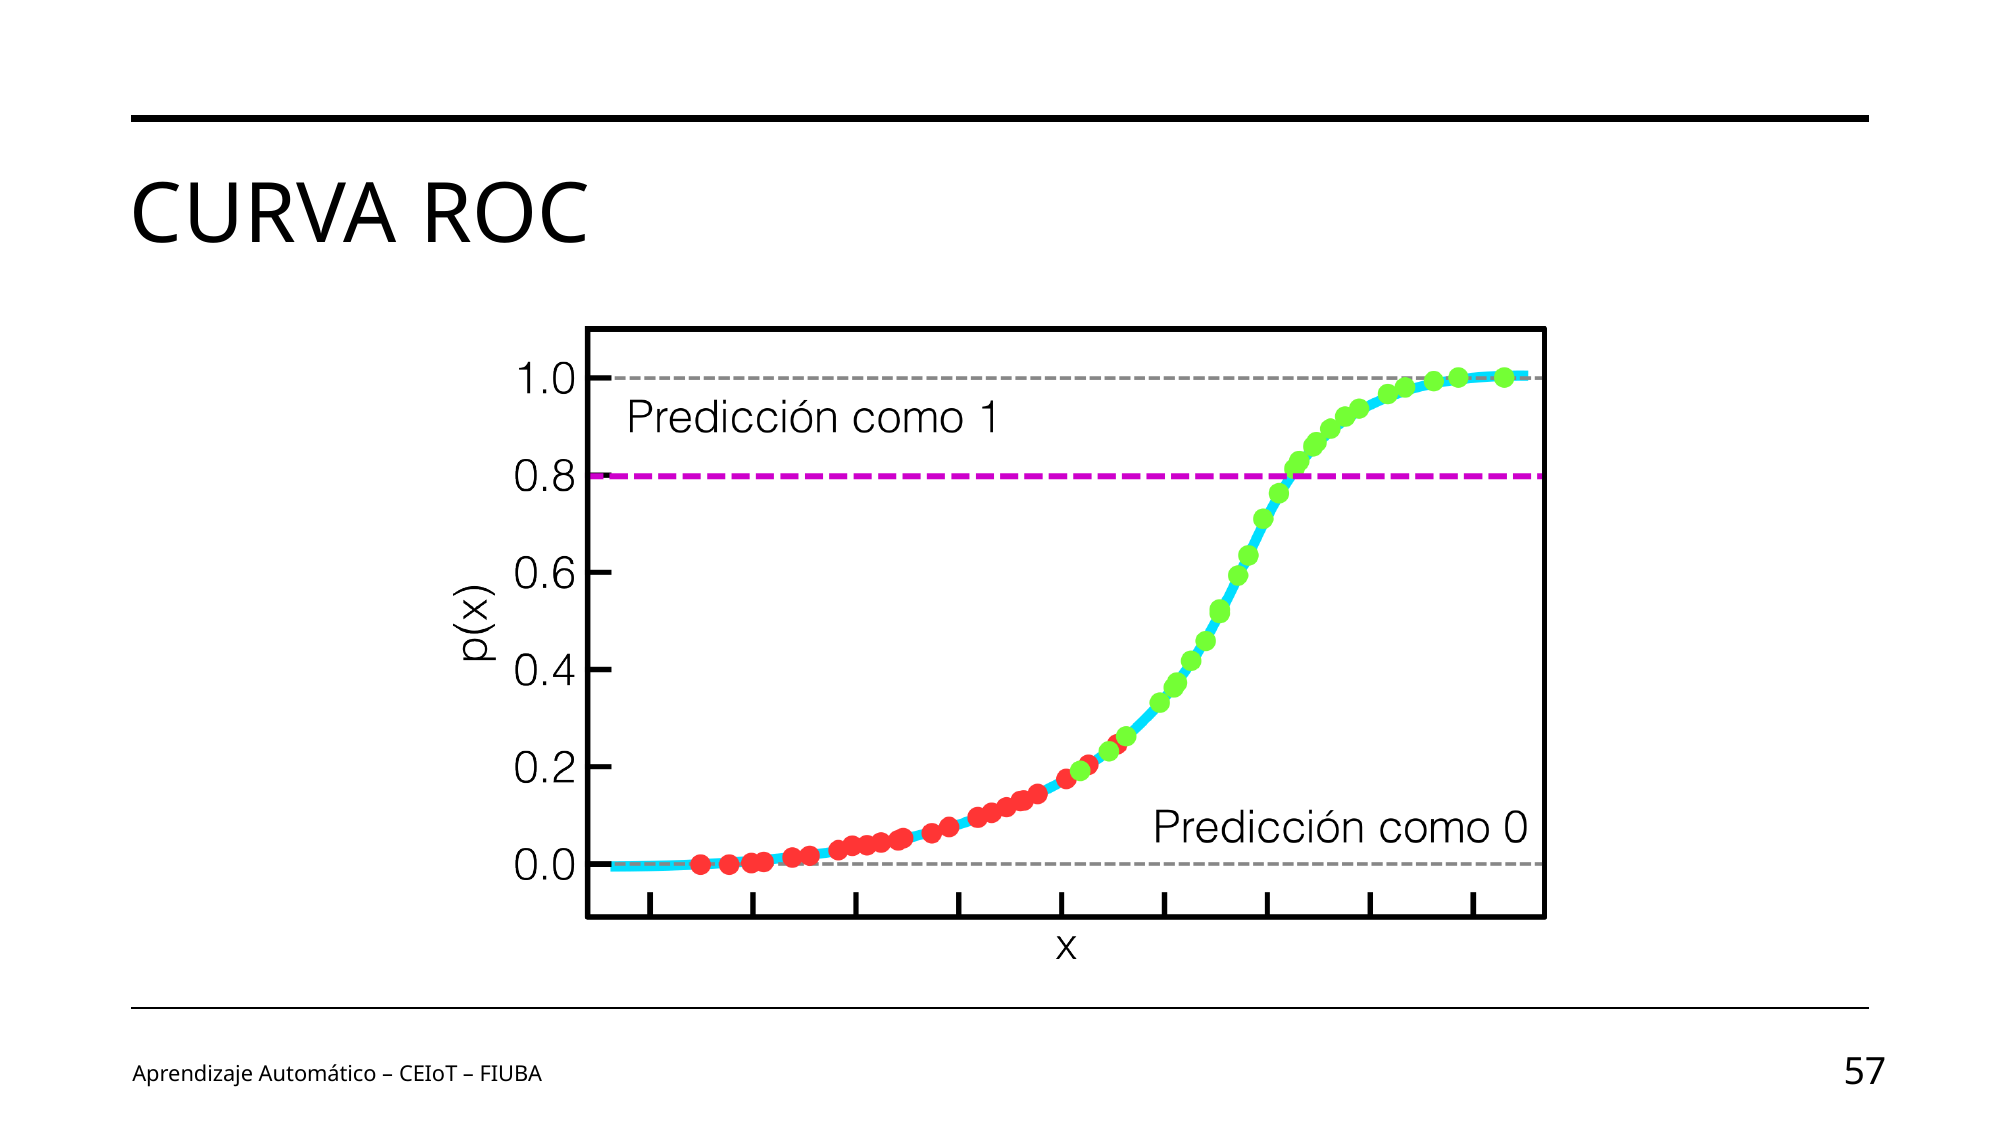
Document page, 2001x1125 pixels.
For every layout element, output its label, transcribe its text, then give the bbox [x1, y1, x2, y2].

picture [453, 326, 1547, 959]
slide_number 57 [1791, 1042, 1902, 1103]
title Curva ROC [114, 151, 1869, 290]
footer Aprendizaje Automático – CEIoT – FIUBA [117, 1042, 862, 1103]
